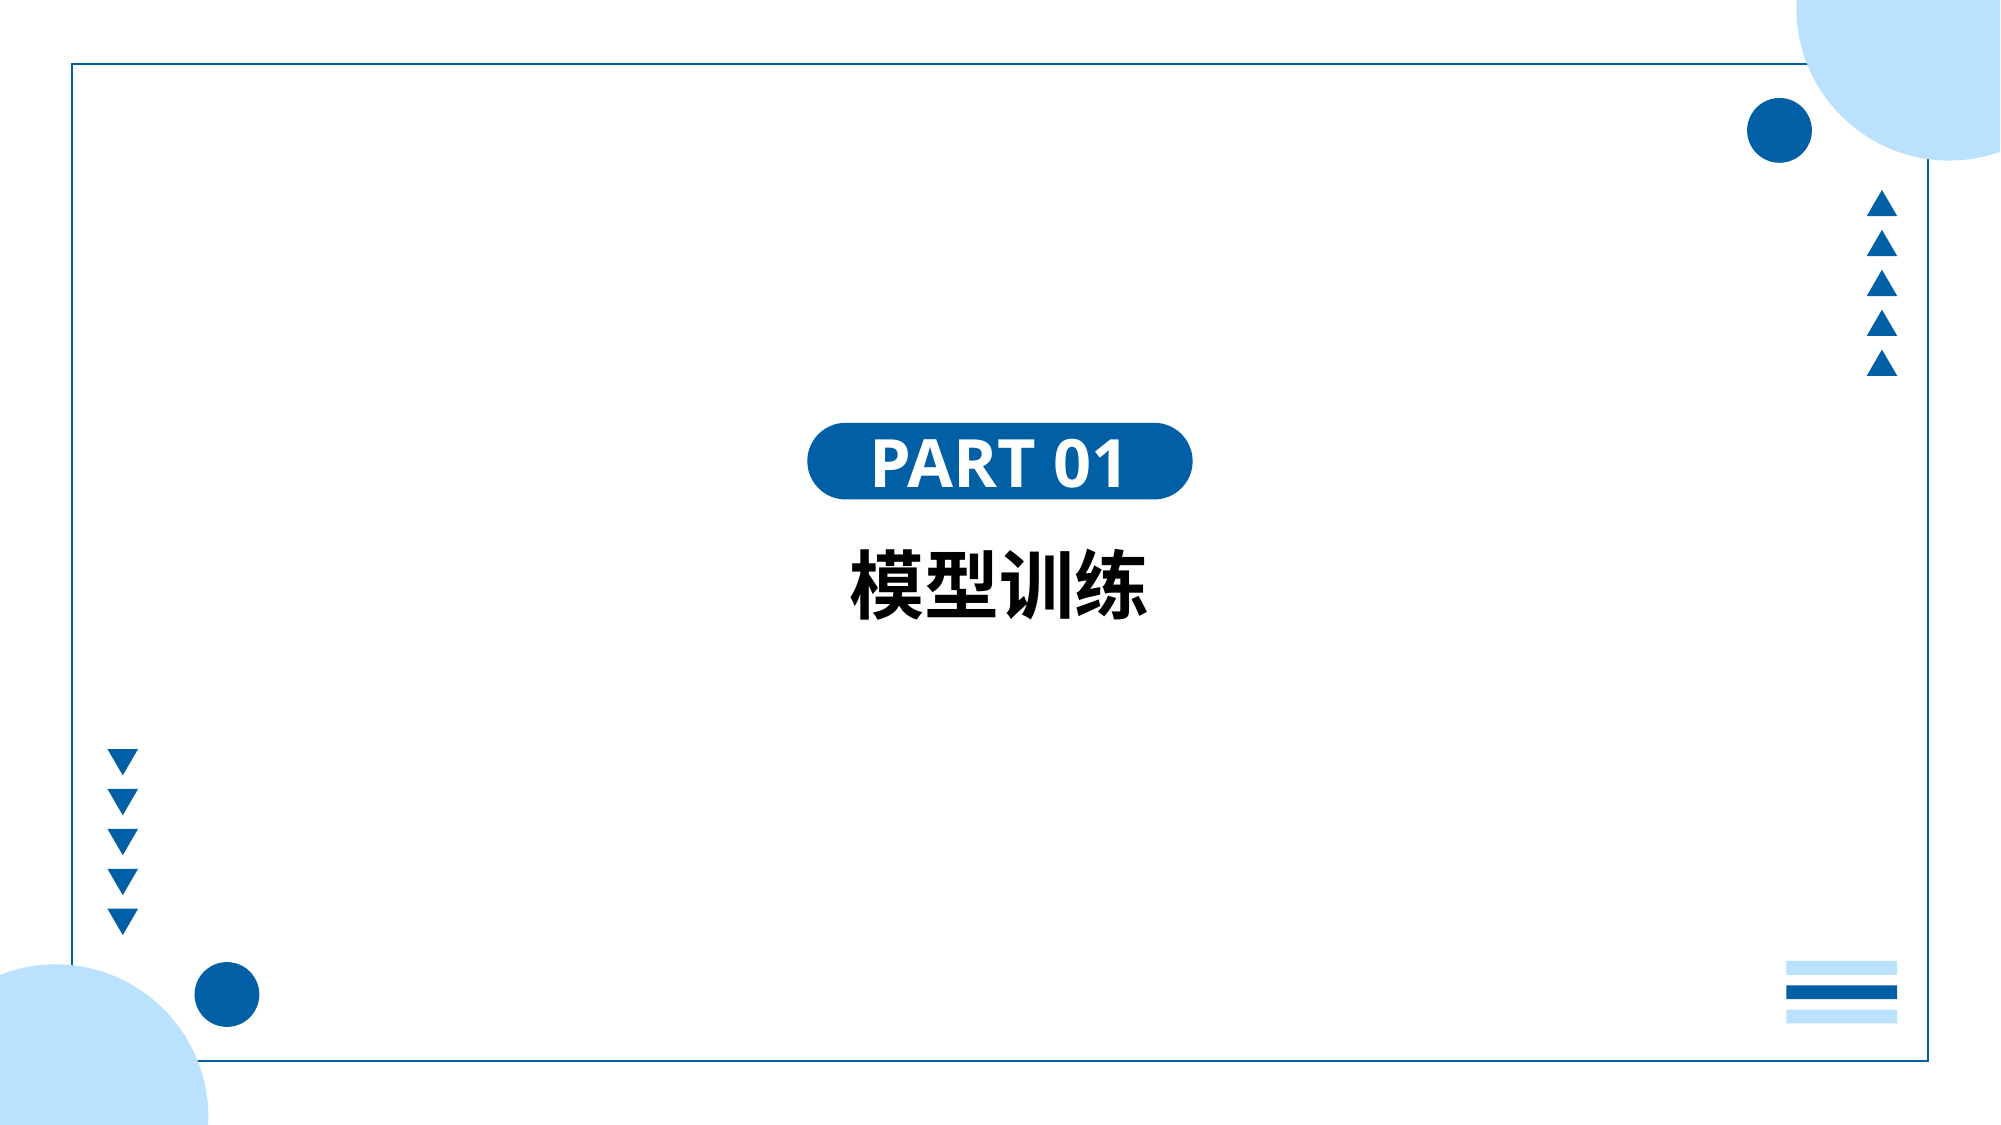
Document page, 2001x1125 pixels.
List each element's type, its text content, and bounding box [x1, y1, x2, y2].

text_box PART 01 [806, 421, 1194, 501]
text_box 模型训练 [729, 538, 1271, 629]
